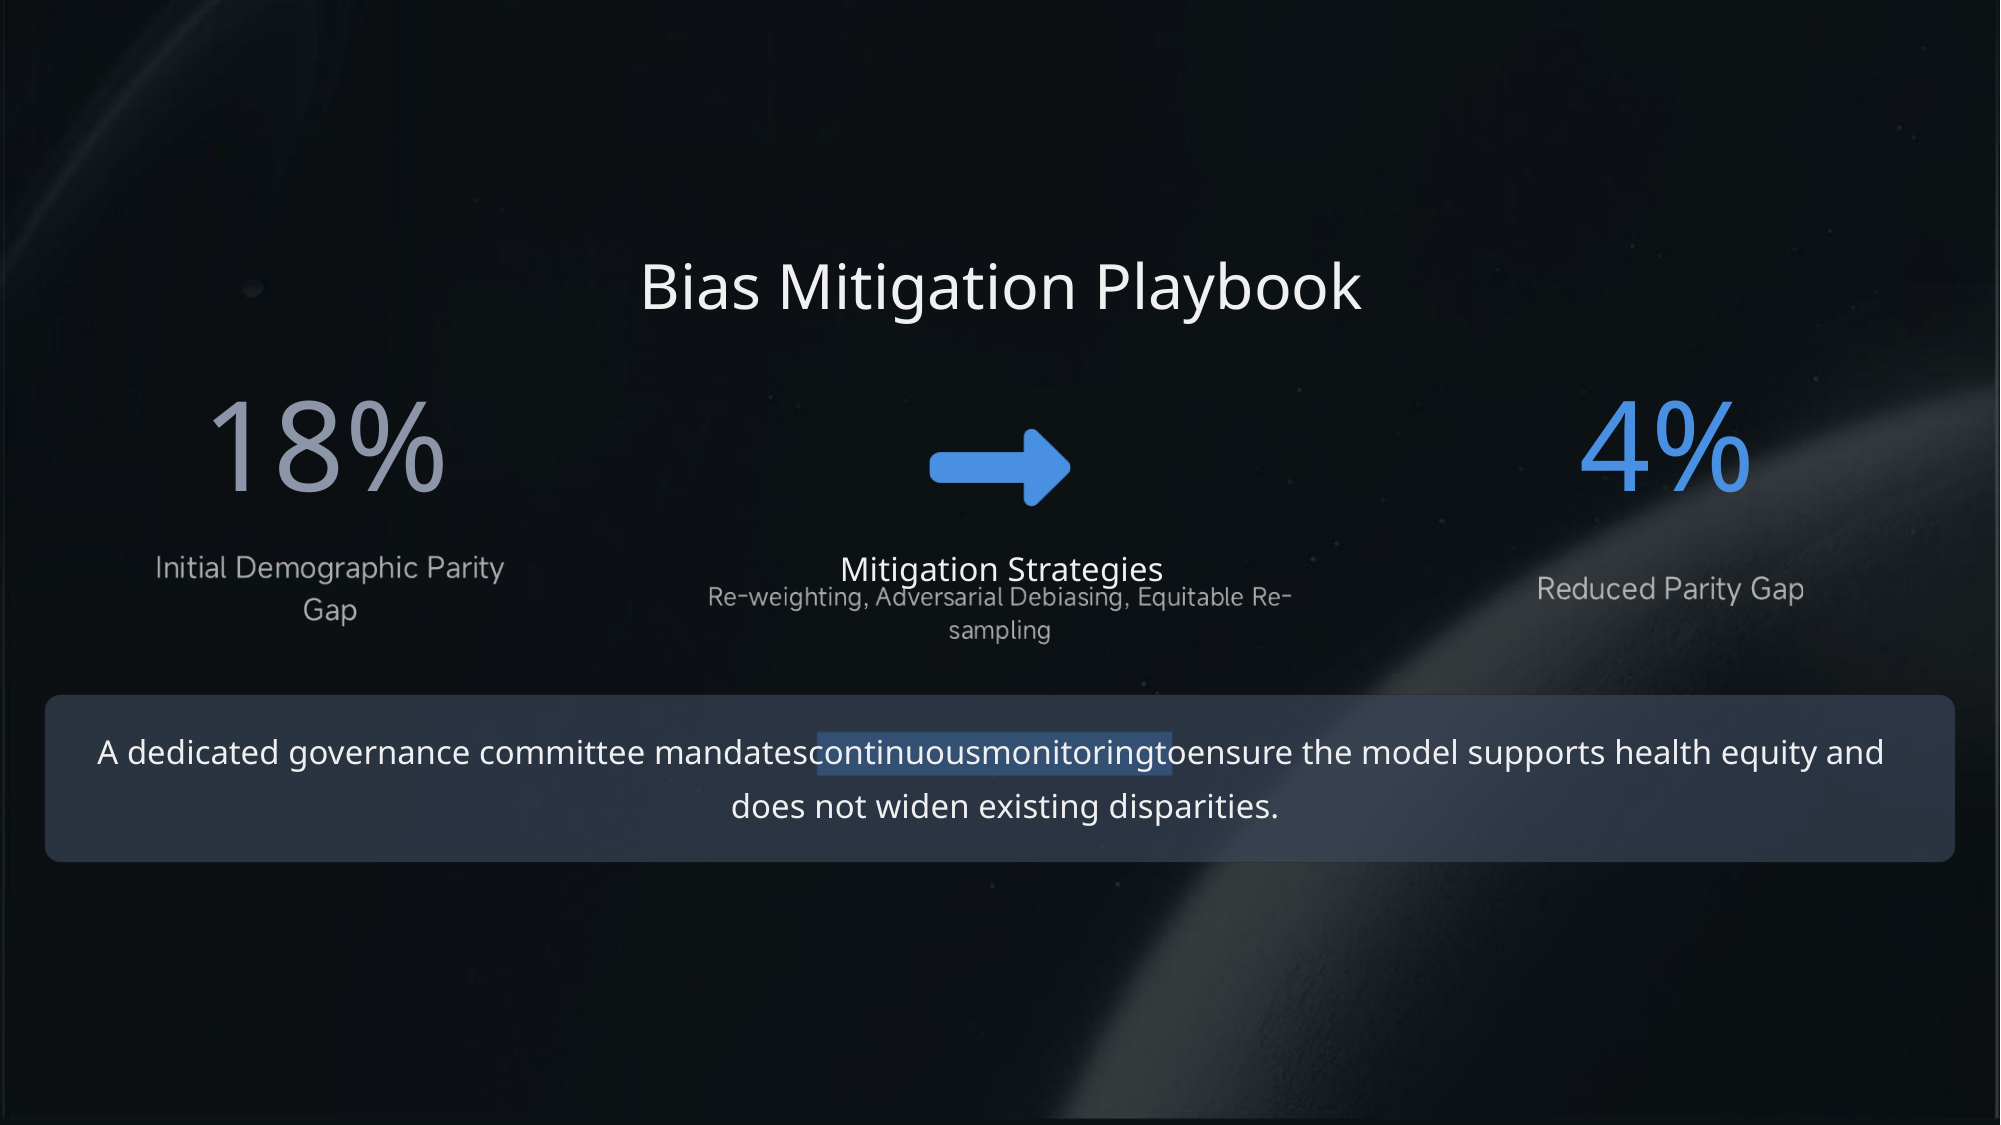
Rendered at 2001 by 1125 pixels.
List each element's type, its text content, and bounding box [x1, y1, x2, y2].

text_box [147, 545, 515, 637]
text_box 18% [202, 341, 462, 517]
text_box [31, 684, 1969, 873]
text_box A dedicated governance committee mandatescontinuousmonitoringtoensure the model supports health equity and [97, 724, 1949, 771]
text_box [695, 576, 1306, 655]
text_box [0, 0, 2000, 1125]
text_box [1539, 576, 1804, 606]
text_box Mitigation Strategies [839, 542, 1167, 589]
text_box [929, 428, 1071, 507]
text_box 4% [1579, 341, 1769, 517]
text_box Bias Mitigation Playbook [639, 234, 1376, 322]
text_box does not widen existing disparities. [730, 773, 1282, 825]
